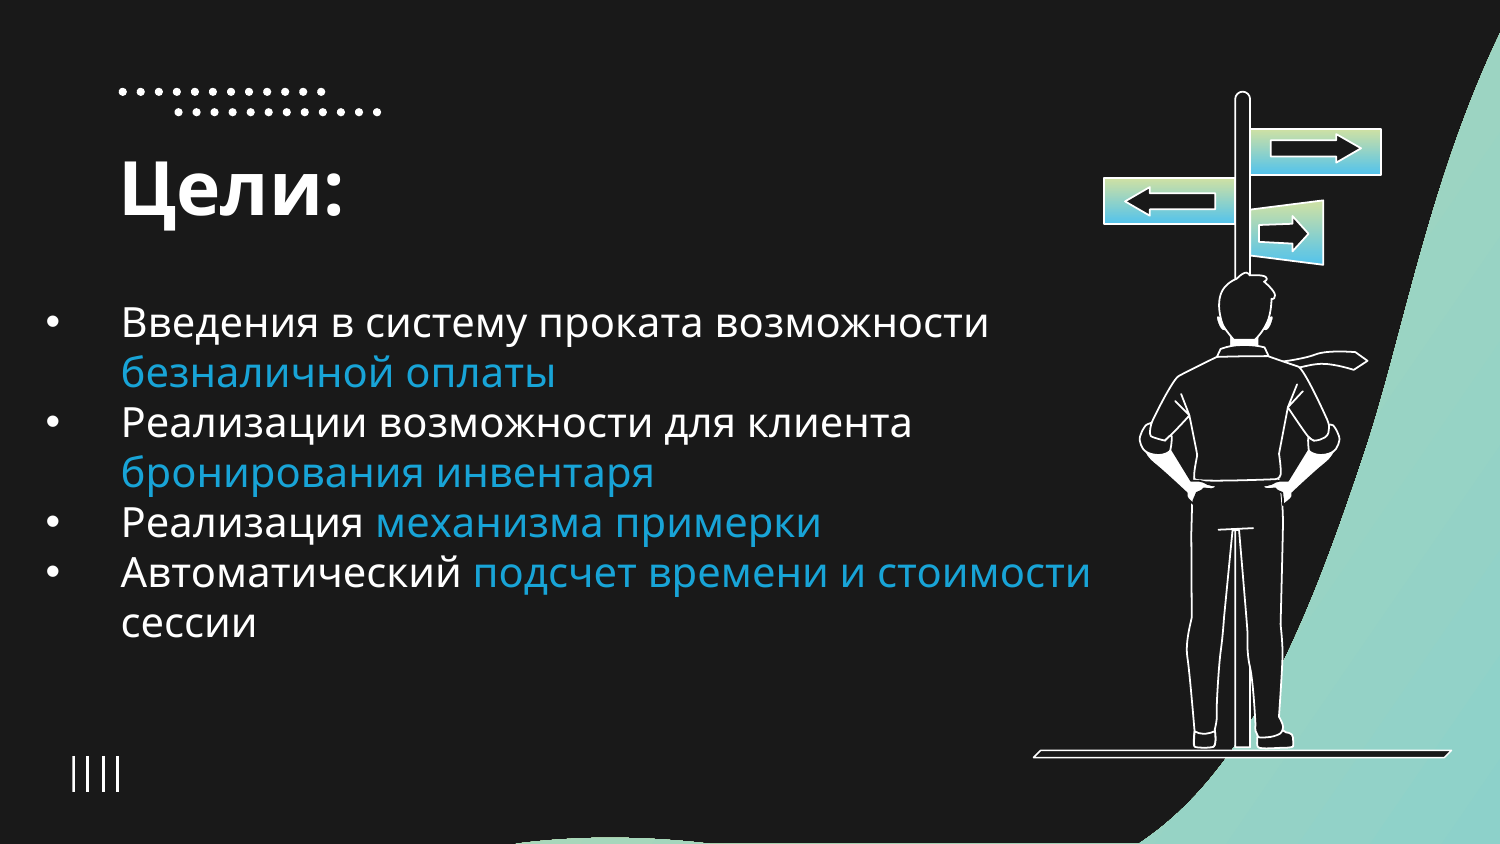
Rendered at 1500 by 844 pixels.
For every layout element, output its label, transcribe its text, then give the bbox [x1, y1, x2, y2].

subtitle Введения в систему проката возможности безналичной оплаты Реализации возможности для клиента бронирования инвентаря Реализация механизма примерки Автоматический подсчет времени и стоимости сессии [30, 280, 1028, 633]
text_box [1033, 91, 1452, 844]
title Цели: [103, 140, 776, 246]
